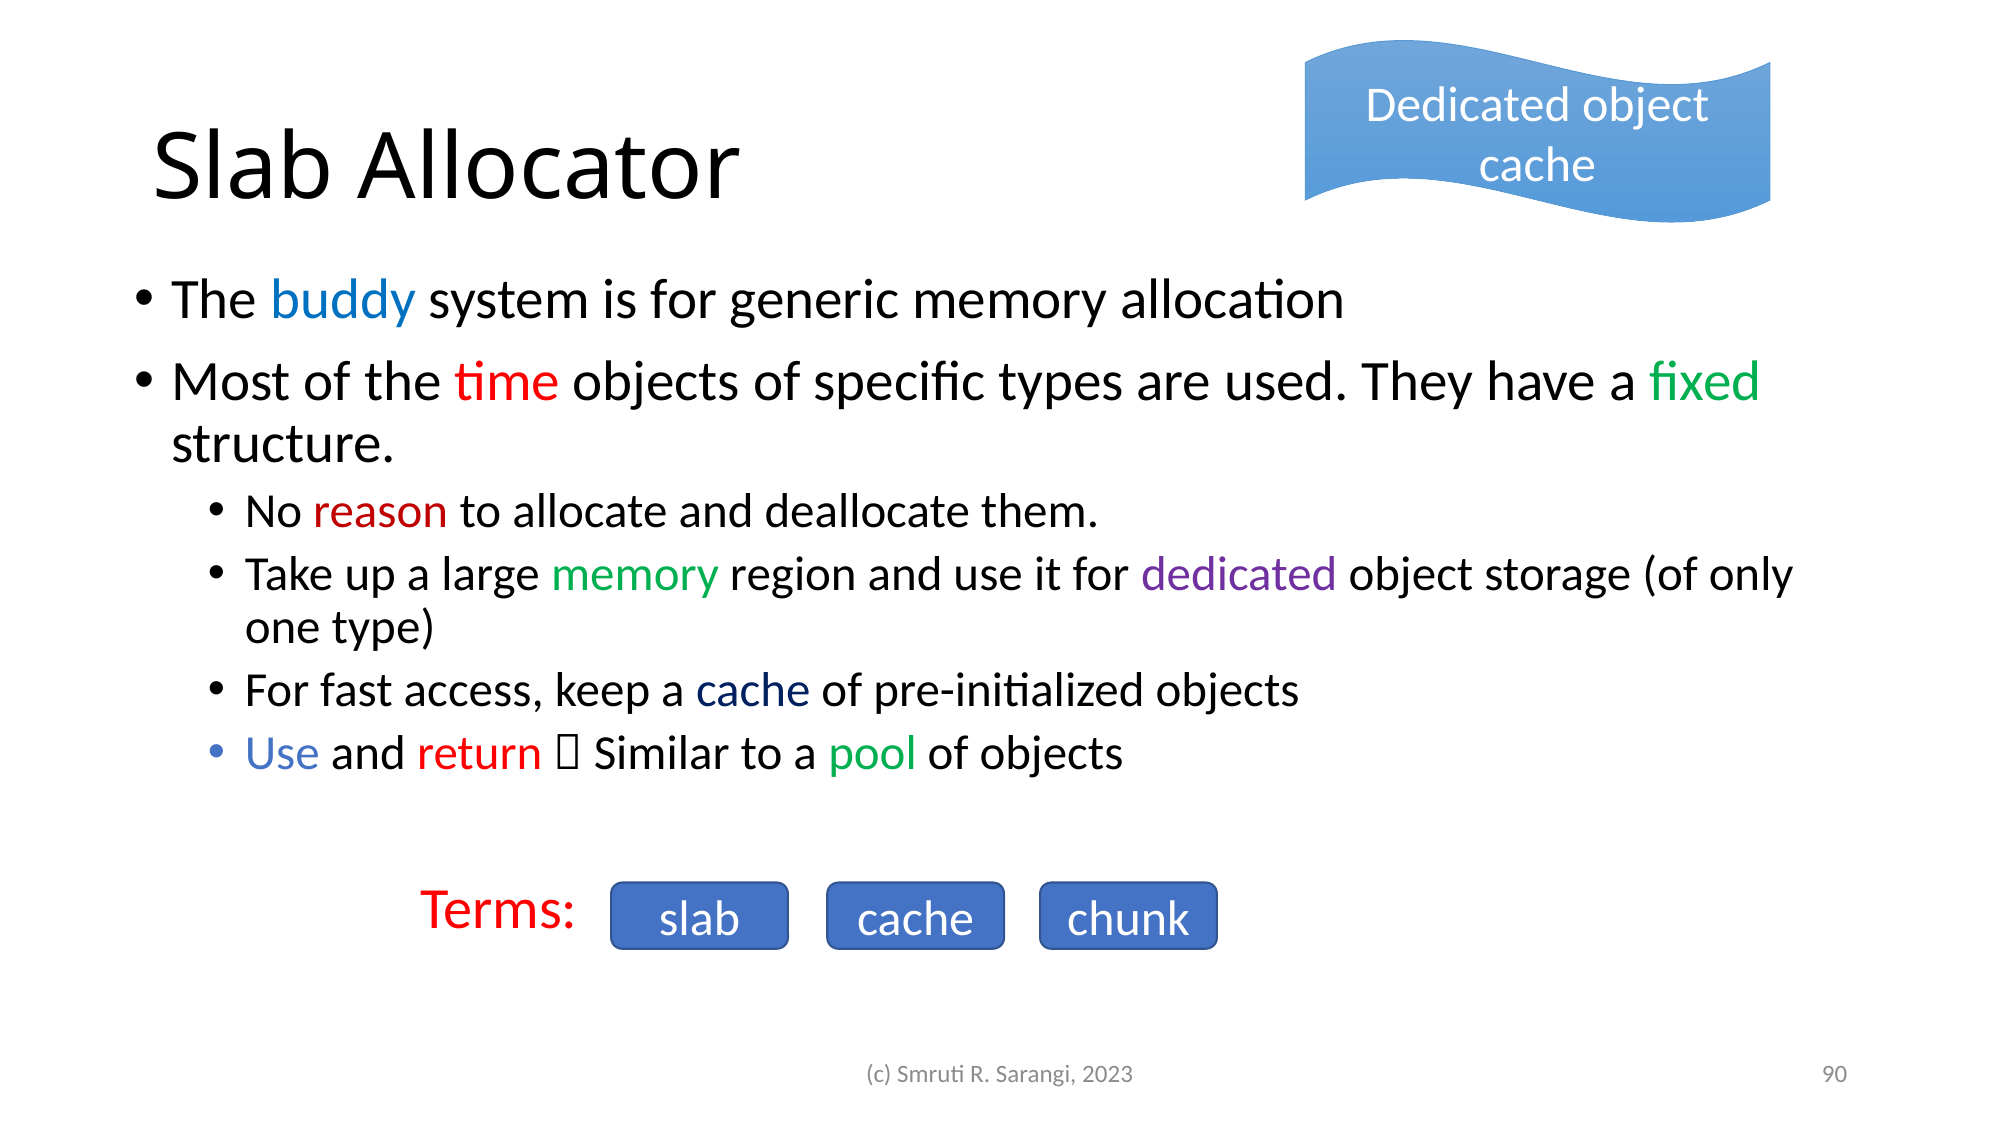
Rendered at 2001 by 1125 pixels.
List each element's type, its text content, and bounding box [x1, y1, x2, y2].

text_box Terms: [405, 863, 593, 948]
footer (c) Smruti R. Sarangi, 2023 [662, 1042, 1338, 1103]
list The buddy system is for generic memory allocation Most of the time objects of specific types are used. They have a fixed structure. No reason to allocate and deallocate them. Take up a large memory region and use it for dedicated object storage (of only one type) For fast access, keep a cache of pre-initialized objects Use and return  Similar to a pool of objects [119, 261, 1845, 789]
text_box chunk [1039, 881, 1218, 950]
title Slab Allocator [137, 59, 1863, 278]
text_box slab [610, 881, 790, 950]
slide_number 90 [1412, 1042, 1863, 1103]
text_box cache [826, 881, 1006, 950]
text_box Dedicated object cache [1304, 40, 1771, 223]
